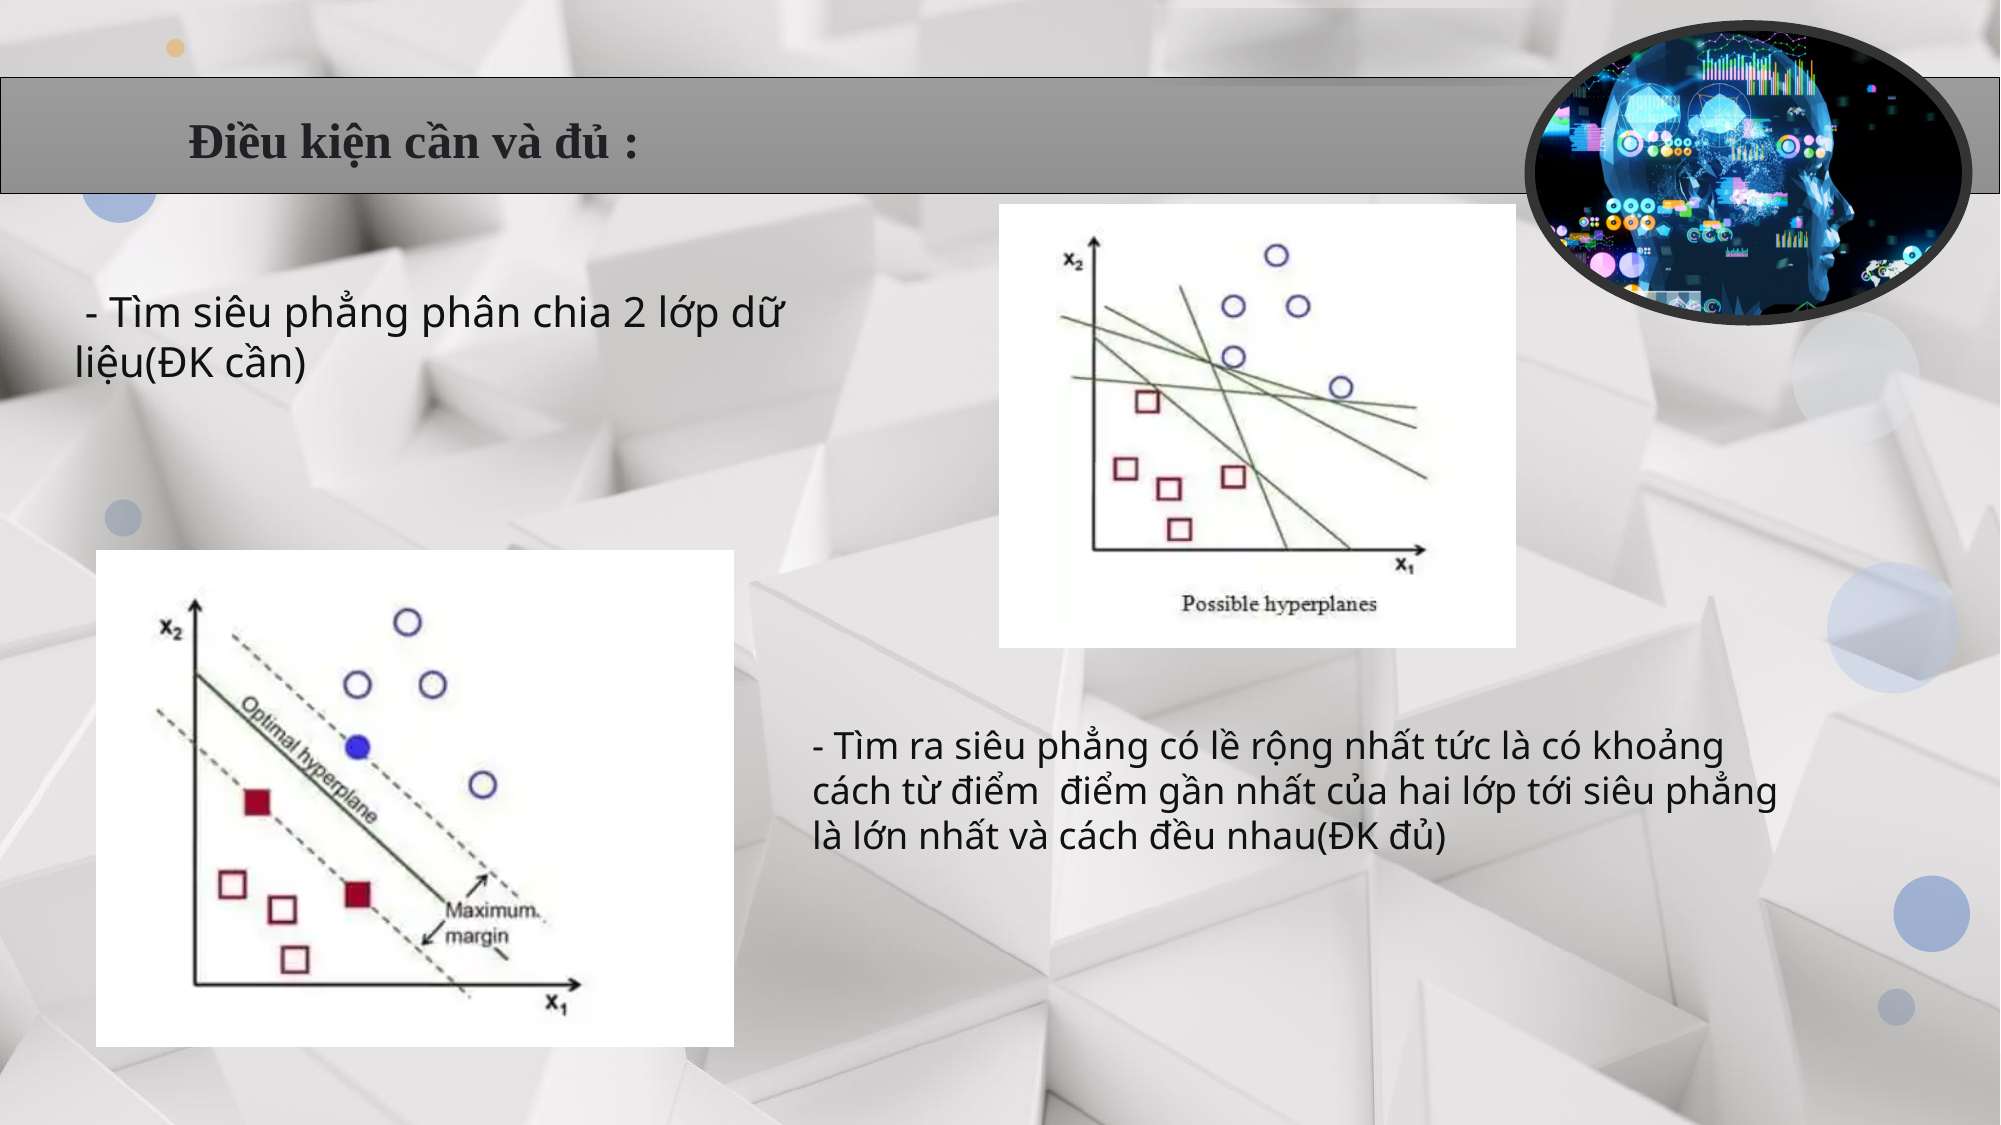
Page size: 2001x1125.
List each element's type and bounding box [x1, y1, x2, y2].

text_box [81, 38, 1970, 1026]
picture [0, 0, 2000, 1125]
